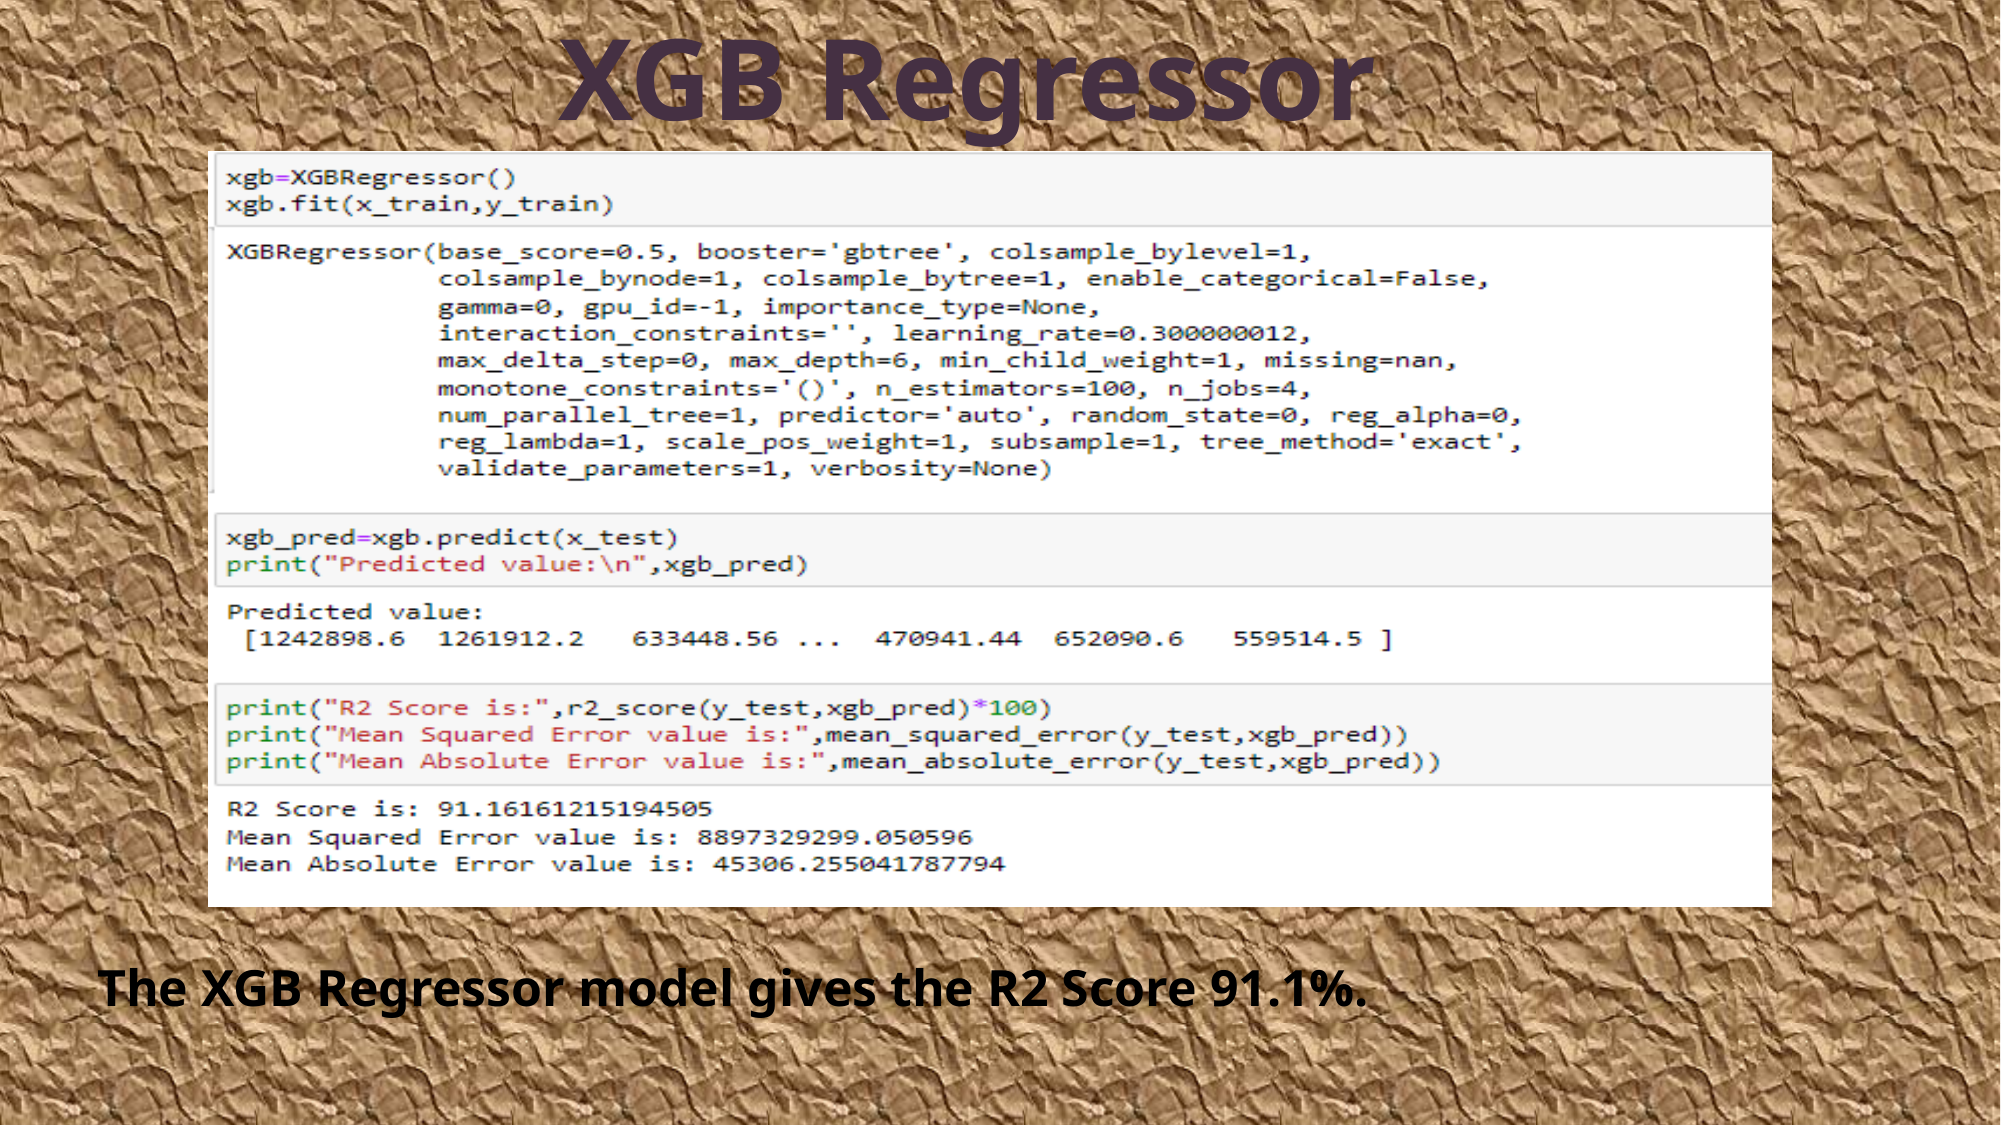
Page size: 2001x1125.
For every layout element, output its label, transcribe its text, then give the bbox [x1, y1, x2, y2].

text_box The XGB Regressor model gives the R2 Score 91.1%. [82, 949, 1968, 1024]
text_box XGB Regressor [543, 0, 1393, 150]
picture [0, 0, 2001, 1125]
